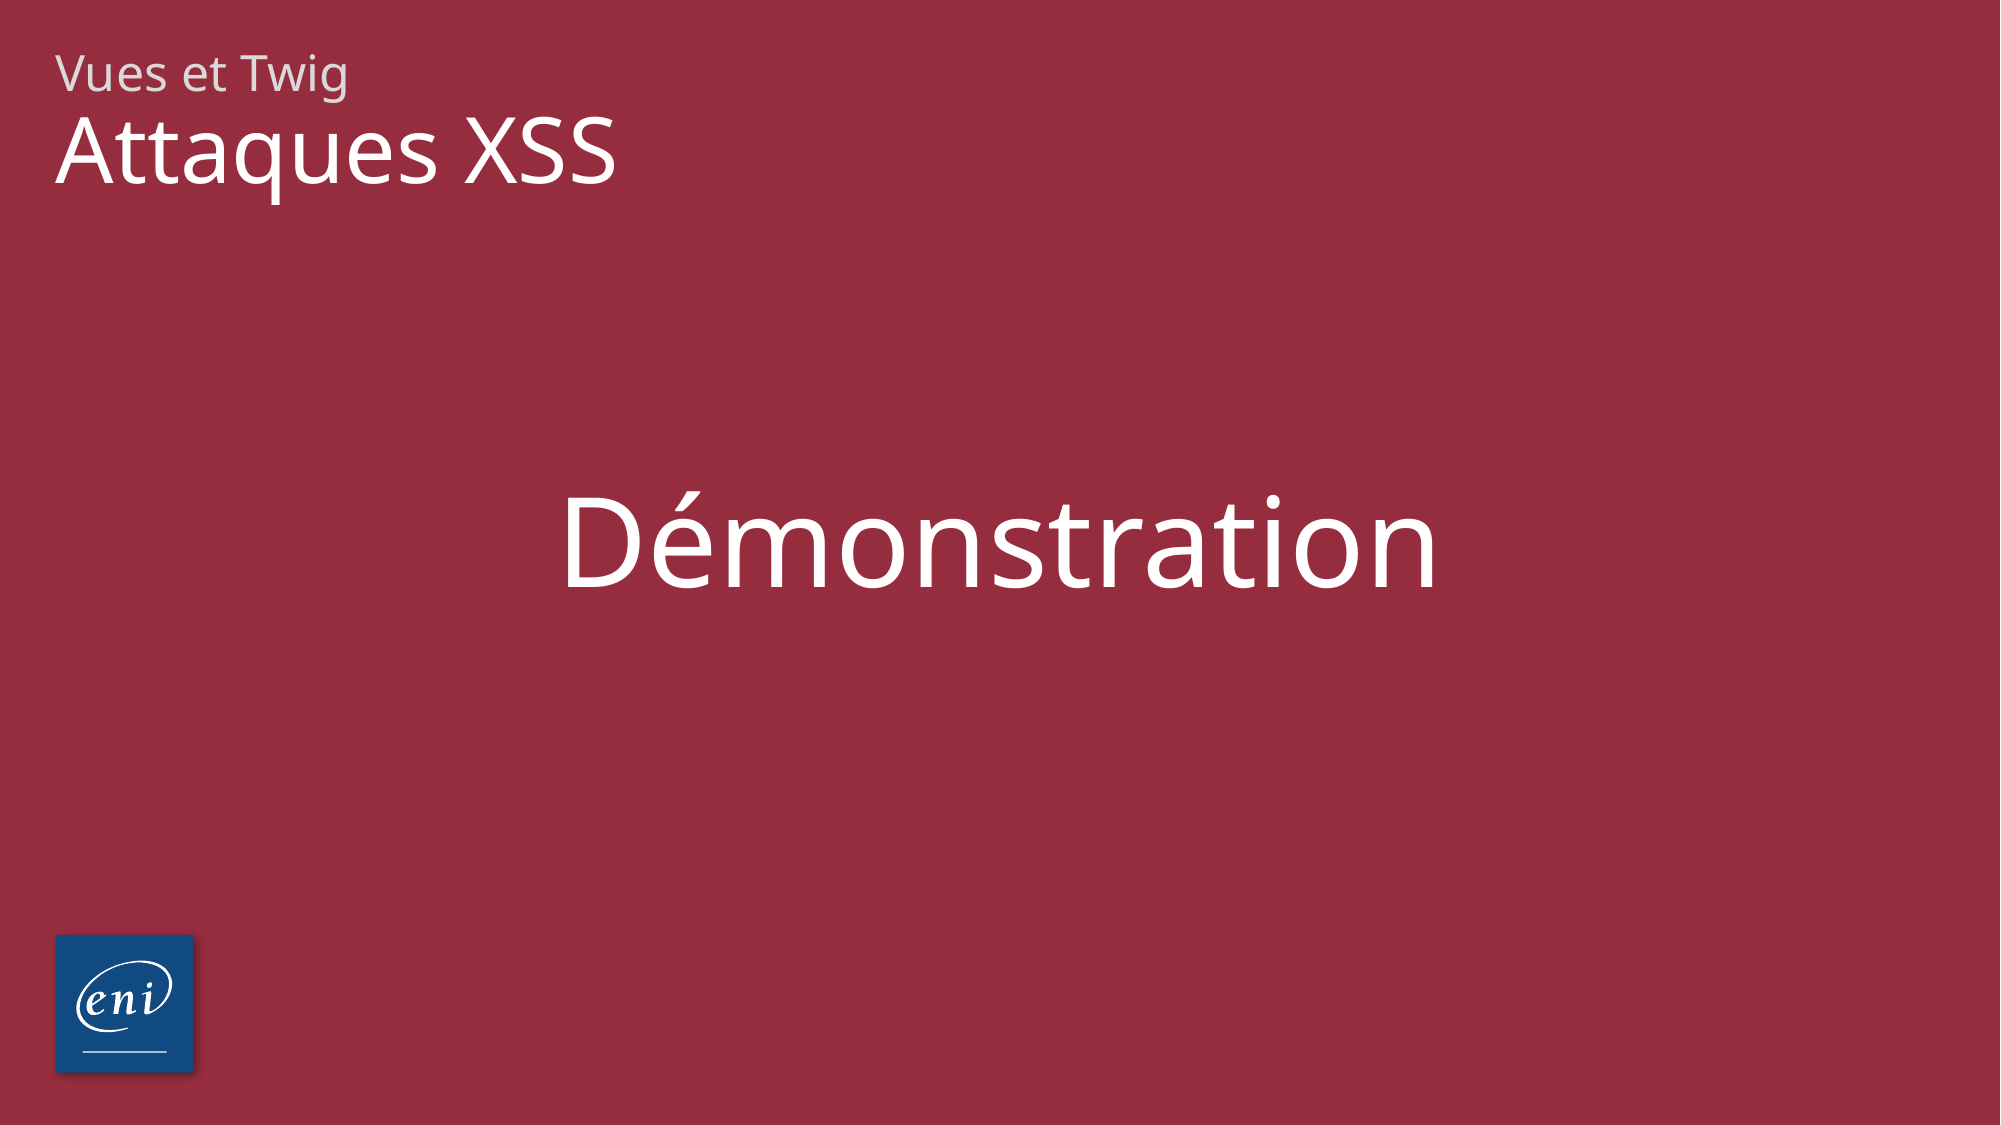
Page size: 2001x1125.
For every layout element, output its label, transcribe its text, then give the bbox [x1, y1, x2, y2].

list Vues et Twig [55, 31, 1952, 103]
title Attaques XSS [55, 104, 1952, 205]
